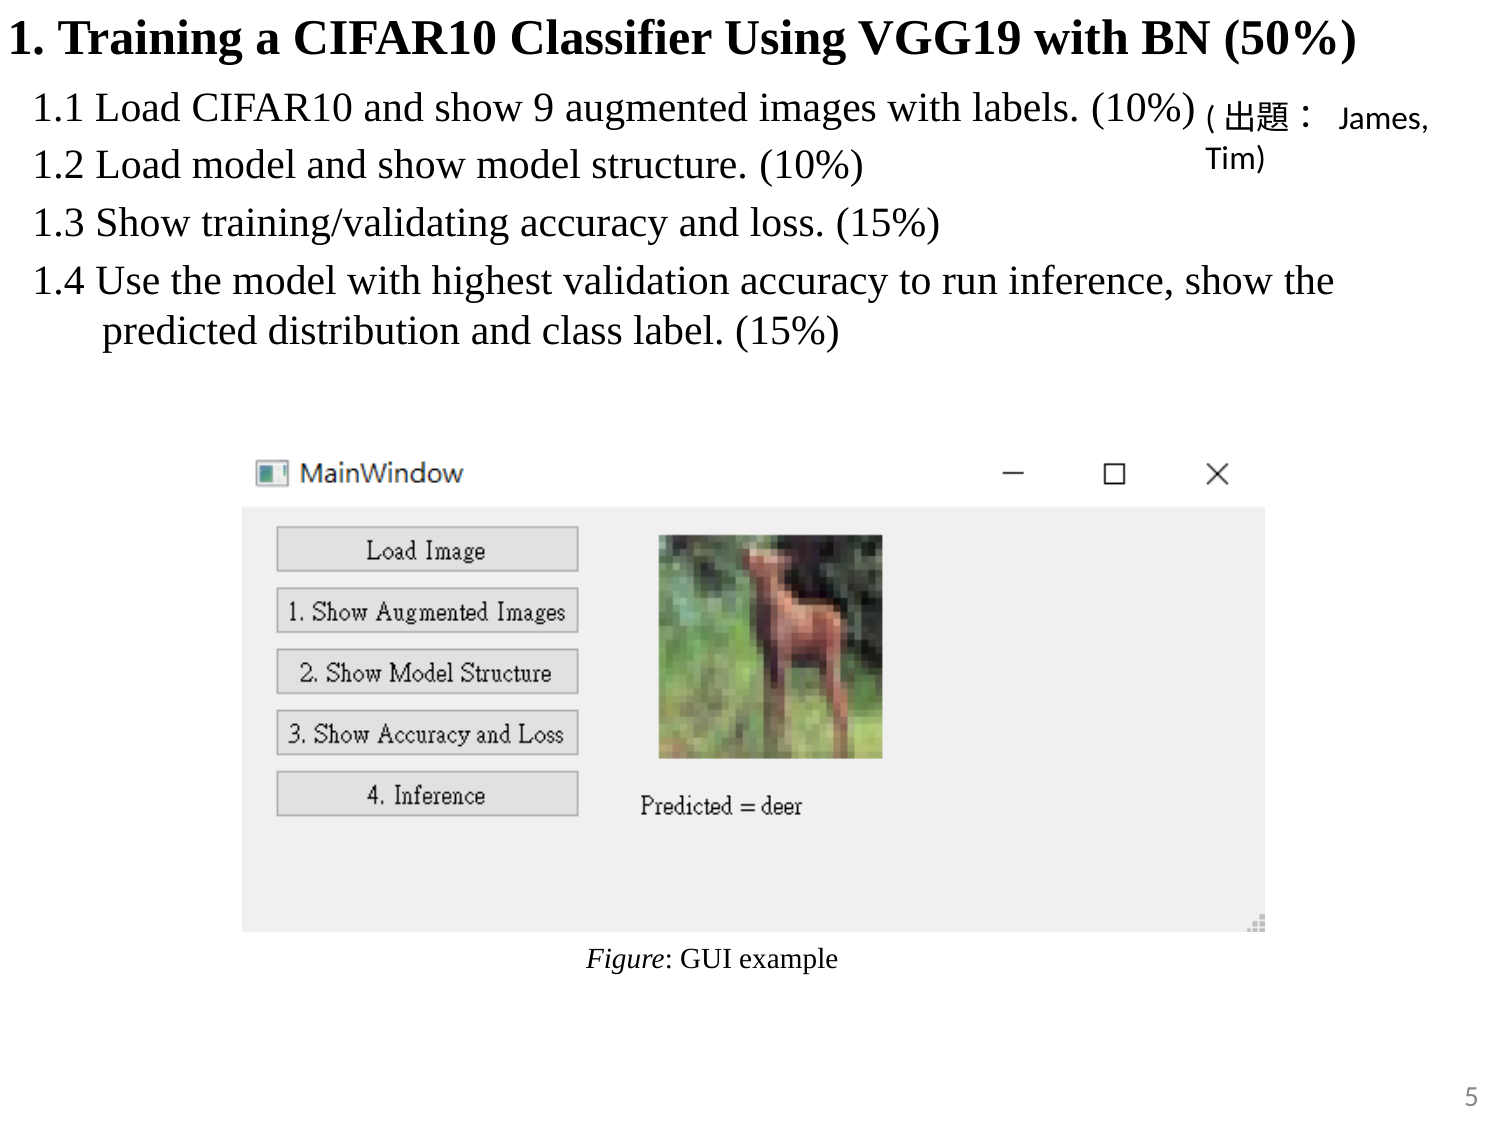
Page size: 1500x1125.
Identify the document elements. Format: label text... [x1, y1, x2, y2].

slide_number 5 [1156, 1065, 1494, 1125]
text_box Figure: GUI example [358, 941, 1067, 982]
text_box (出題： James, Tim) [1190, 88, 1500, 184]
title 1. Training a CIFAR10 Classifier Using VGG19 with BN (50%) [0, 0, 1500, 64]
picture [242, 448, 1265, 933]
list 1.1 Load CIFAR10 and show 9 augmented images with labels. (10%) 1.2 Load model and show model structure. (10%) 1.3 Show training/validating accuracy and loss. (15%) 1.4 Use the model with highest validation accuracy to run inference, show the predicted distribution and class label. (15%) [0, 64, 1500, 322]
